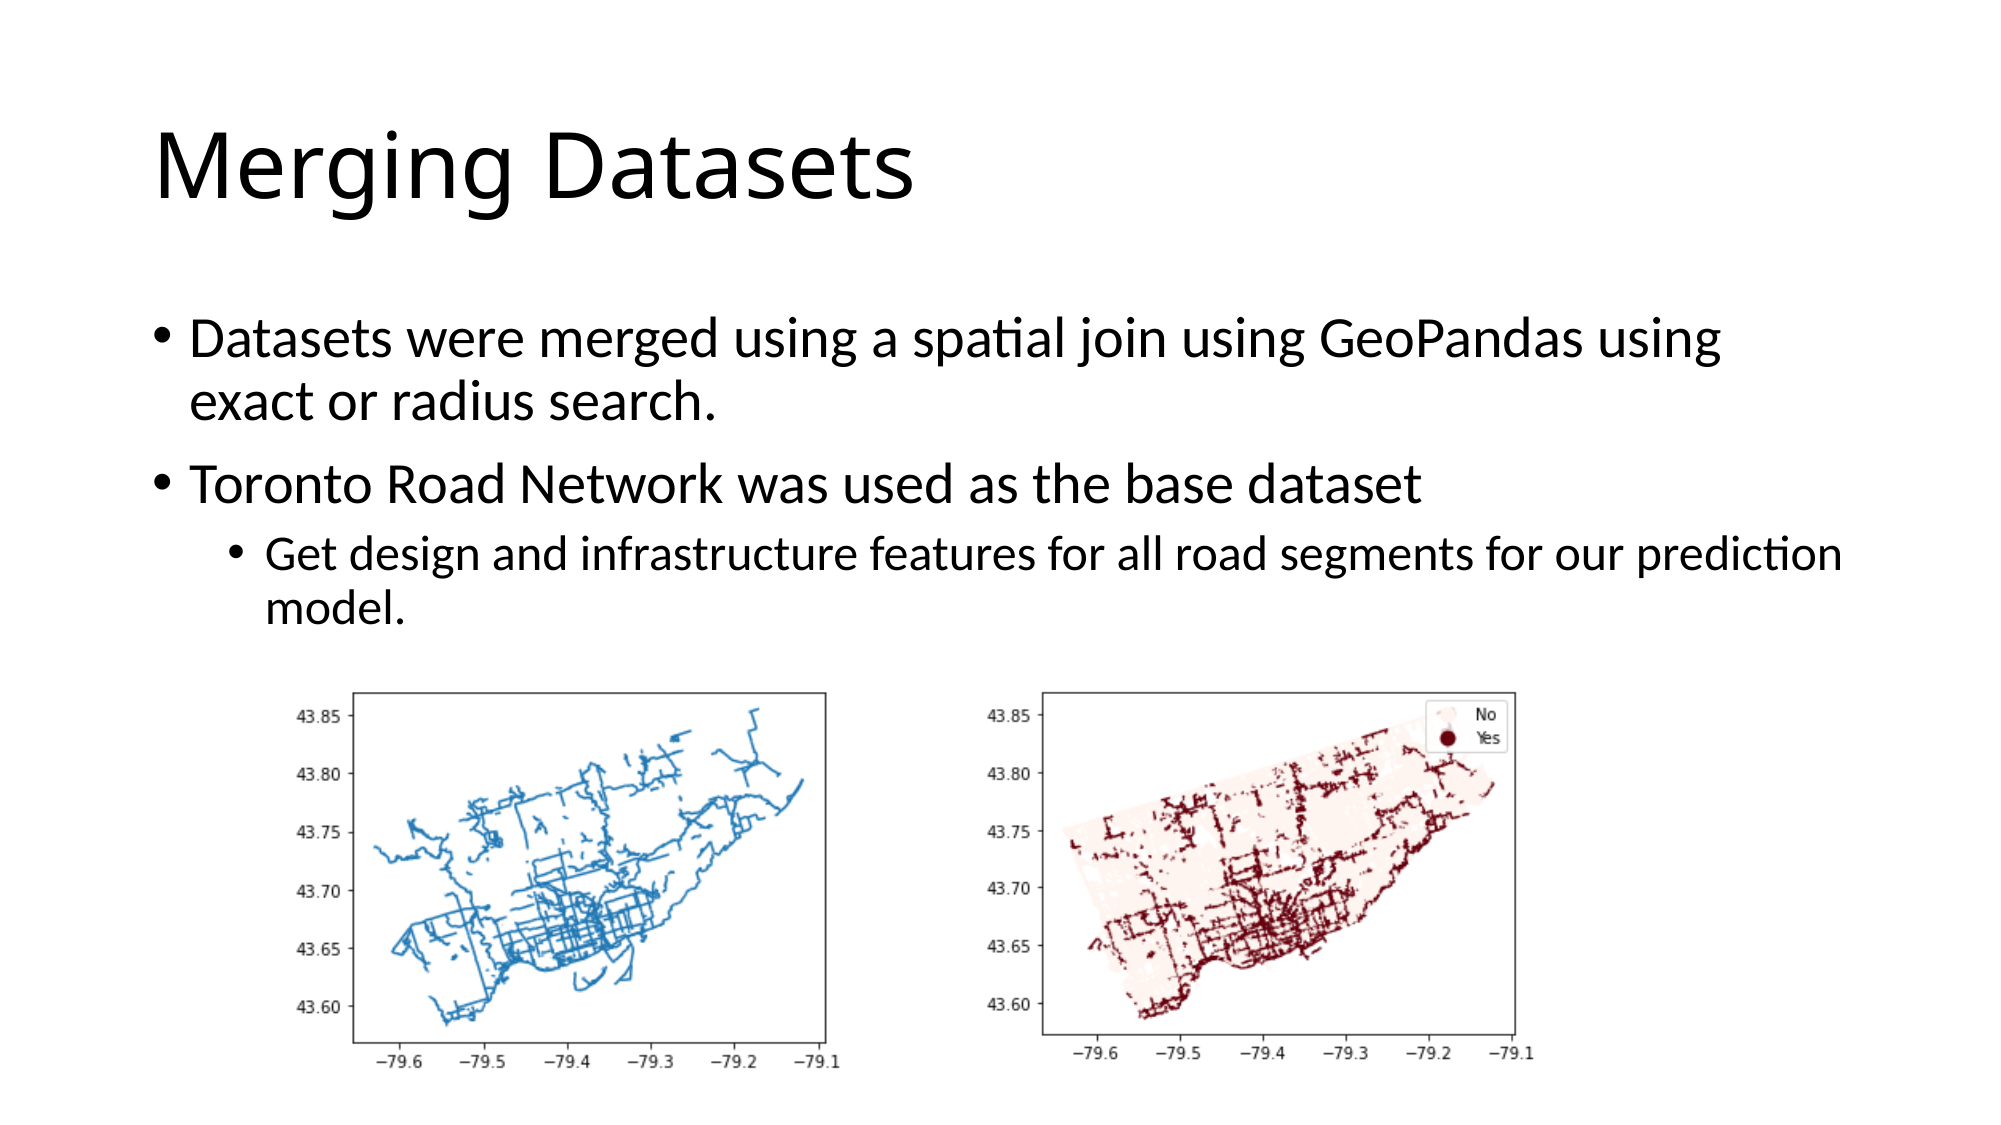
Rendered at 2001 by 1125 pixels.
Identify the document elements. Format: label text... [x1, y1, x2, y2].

list Datasets were merged using a spatial join using GeoPandas using exact or radius search. Toronto Road Network was used as the base dataset Get design and infrastructure features for all road segments for our prediction model. [137, 299, 1863, 1066]
picture [284, 683, 855, 1081]
picture [975, 683, 1546, 1072]
title Merging Datasets [137, 59, 1863, 278]
